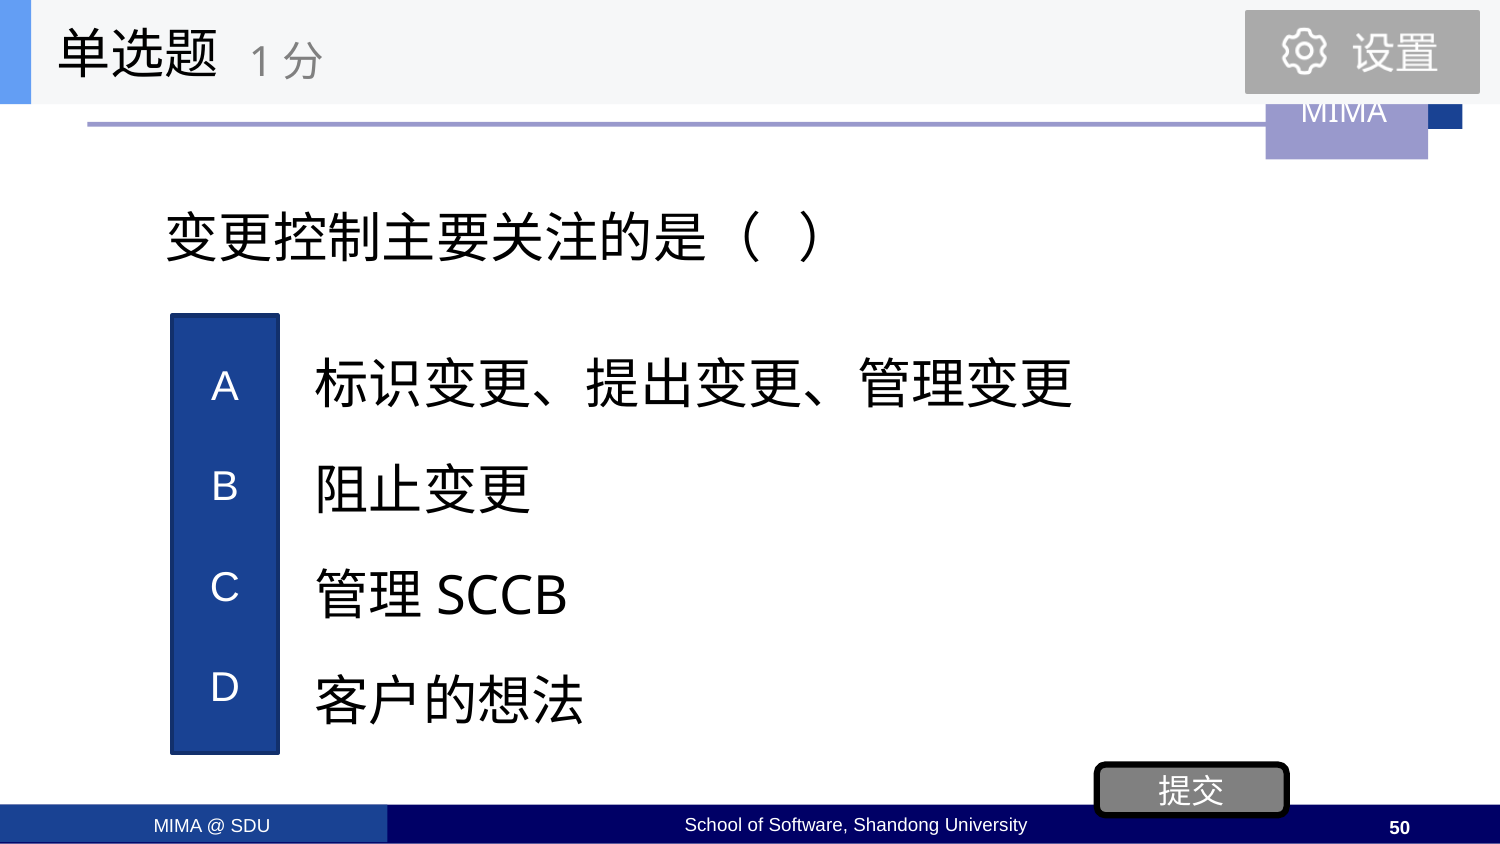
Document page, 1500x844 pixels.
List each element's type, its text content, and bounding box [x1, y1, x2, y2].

picture [1245, 10, 1480, 94]
text_box 客户的想法 [299, 659, 1350, 739]
text_box 标识变更、提出变更、管理变更 [299, 342, 1350, 422]
text_box 提交 [1094, 762, 1289, 818]
text_box 阻止变更 [299, 448, 1350, 528]
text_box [0, 0, 1500, 105]
text_box 管理SCCB [299, 553, 1350, 633]
text_box 变更控制主要关注的是（ ） [149, 113, 1350, 368]
text_box A B C D [170, 313, 280, 755]
